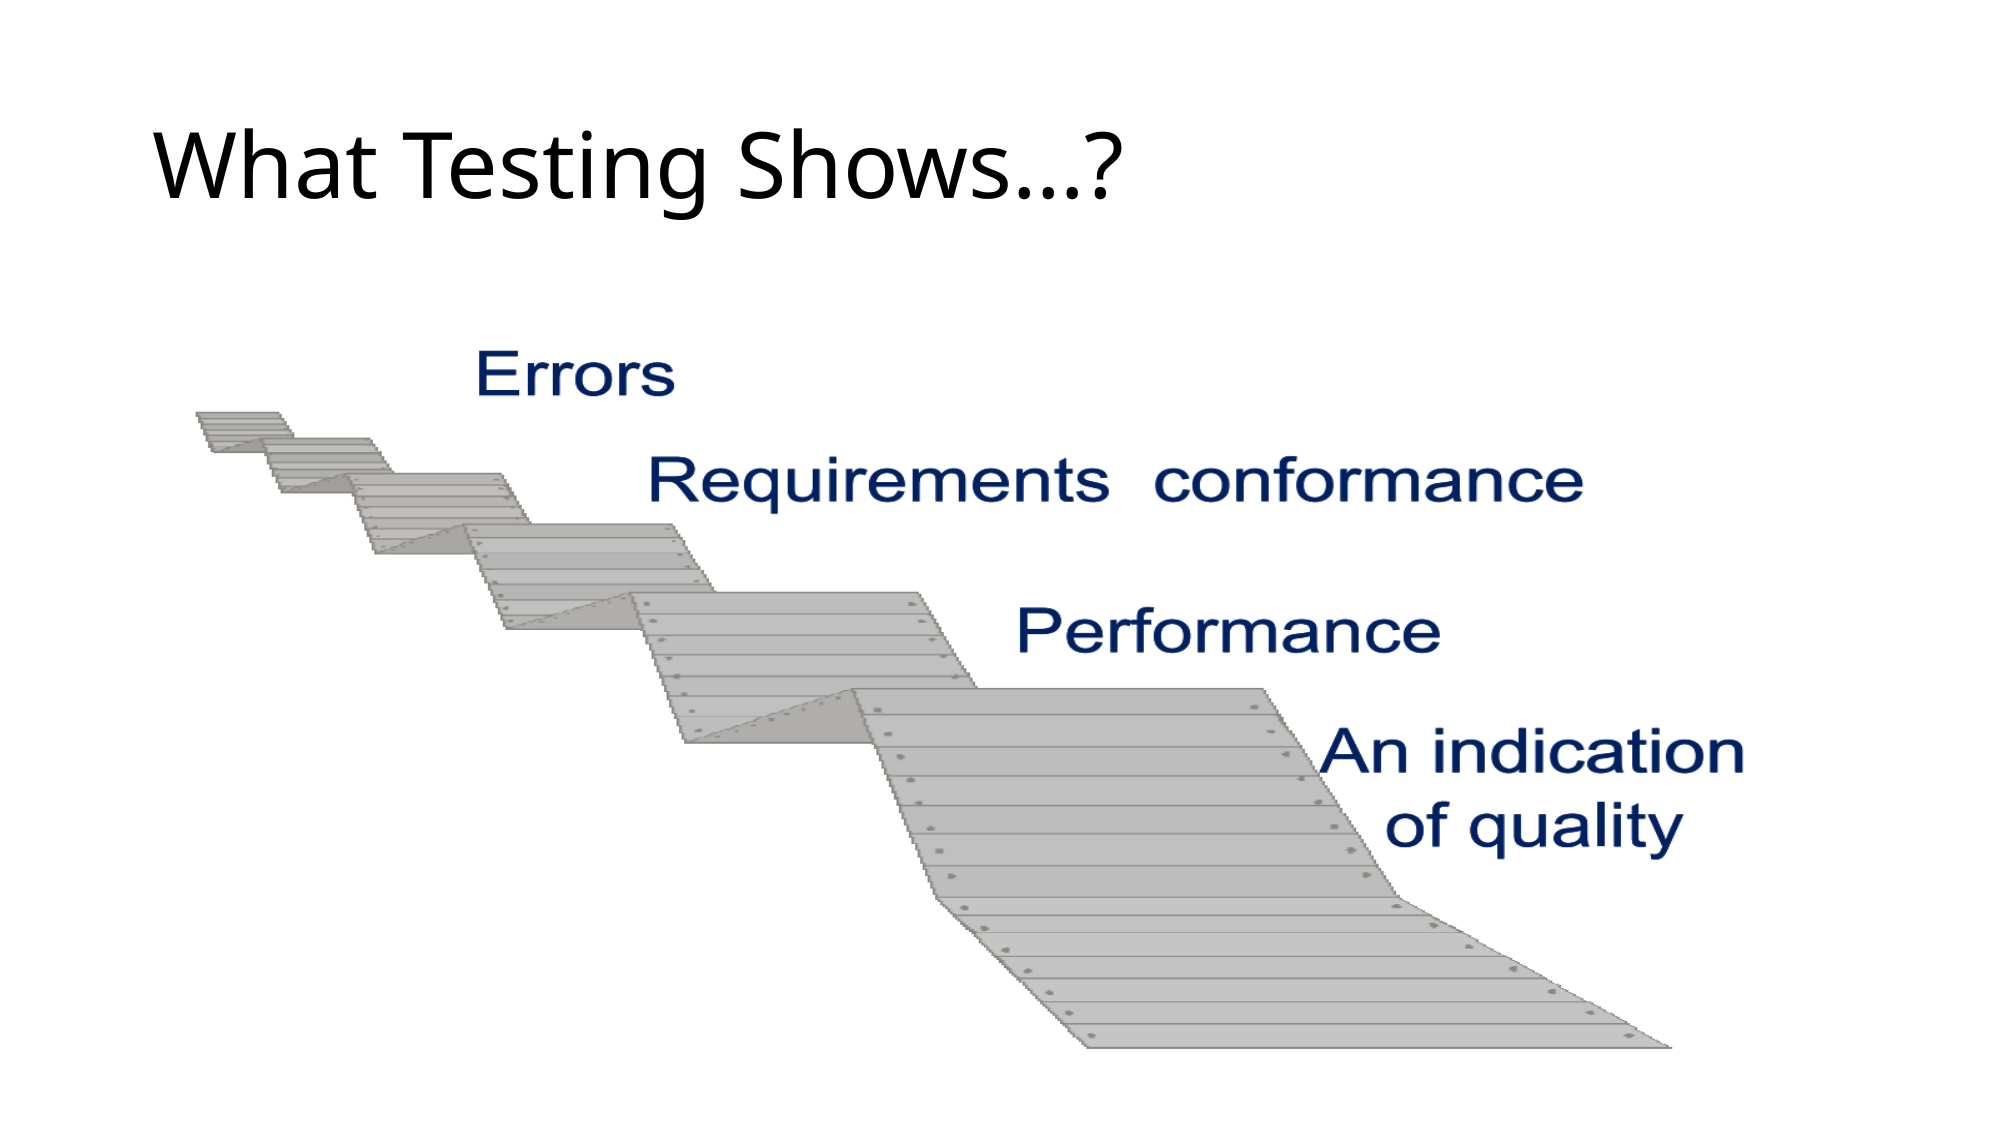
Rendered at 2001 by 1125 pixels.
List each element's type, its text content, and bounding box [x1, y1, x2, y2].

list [137, 299, 1786, 1081]
title What Testing Shows…? [137, 59, 1863, 278]
